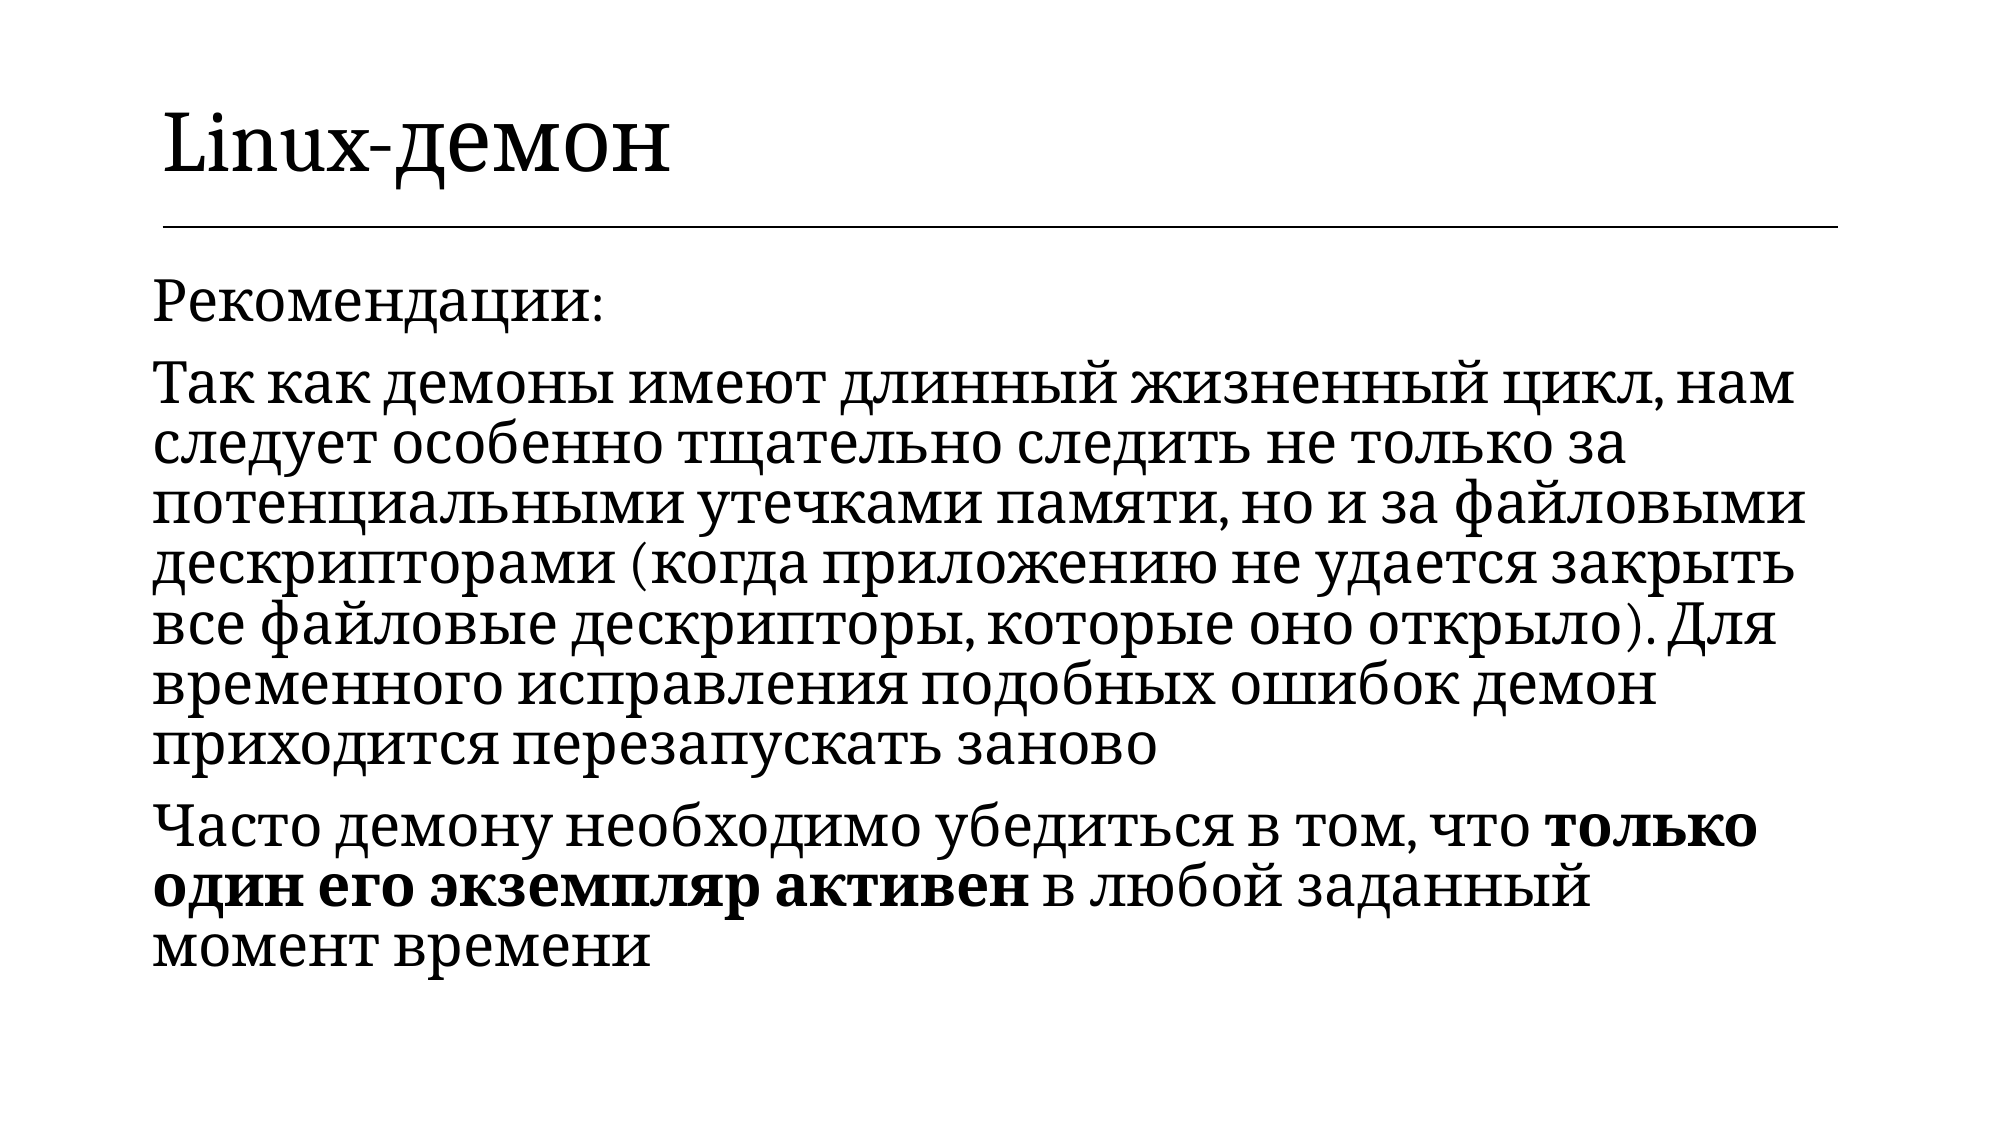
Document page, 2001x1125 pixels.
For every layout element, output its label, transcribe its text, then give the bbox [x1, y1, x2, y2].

table_header Linux-демон [163, 60, 1838, 226]
list Рекомендации: Так как демоны имеют длинный жизненный цикл, нам следует особенно тщательно следить не только за потенциальными утечками памяти, но и за файловыми дескрипторами (когда приложению не удается закрыть все файловые дескрипторы, которые оно открыло). Для временного исправления подобных ошибок демон приходится перезапускать заново Часто демону необходимо убедиться в том, что только один его экземпляр активен в любой заданный момент времени [137, 266, 1838, 1125]
